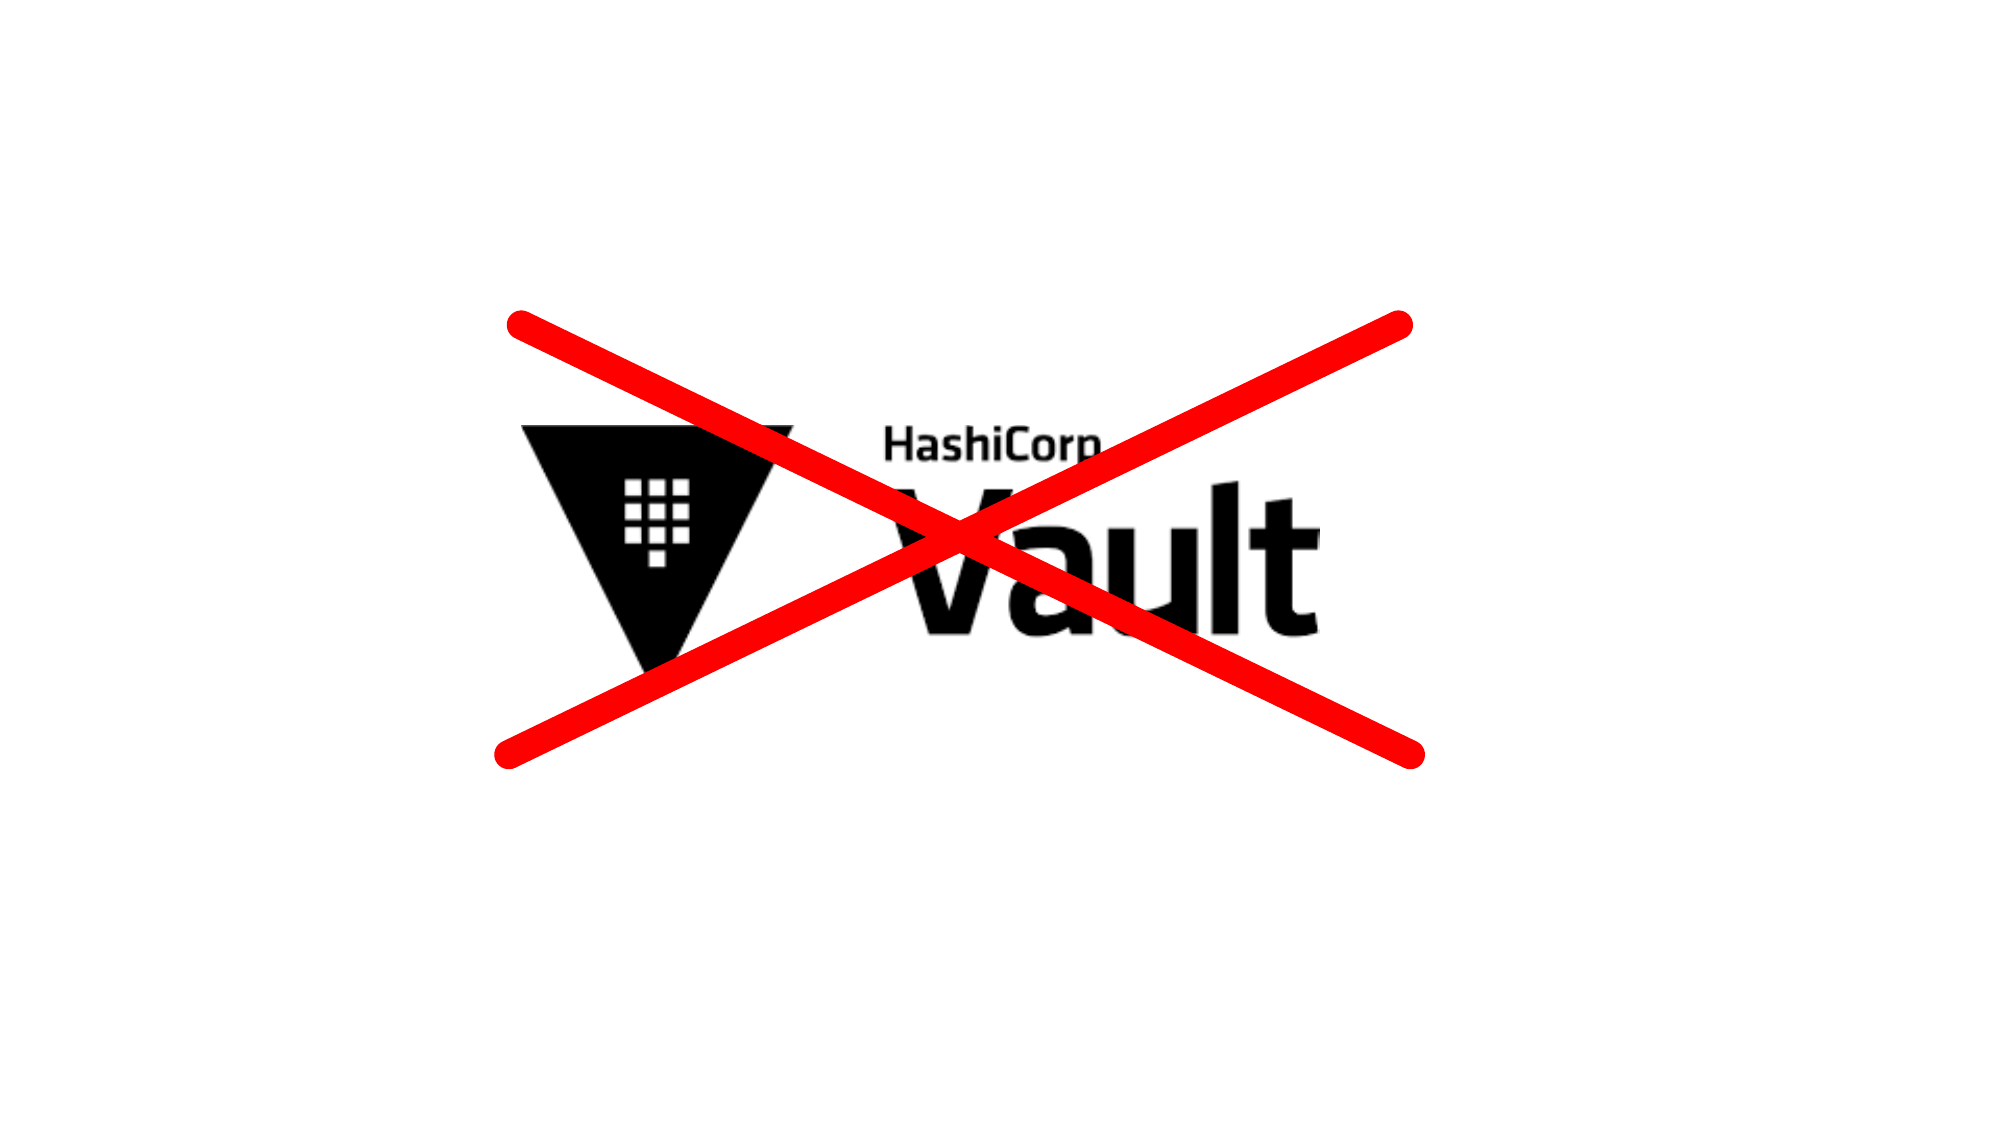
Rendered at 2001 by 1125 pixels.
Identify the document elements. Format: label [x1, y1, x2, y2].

text_box [508, 324, 1399, 755]
text_box [1399, 324, 1411, 755]
